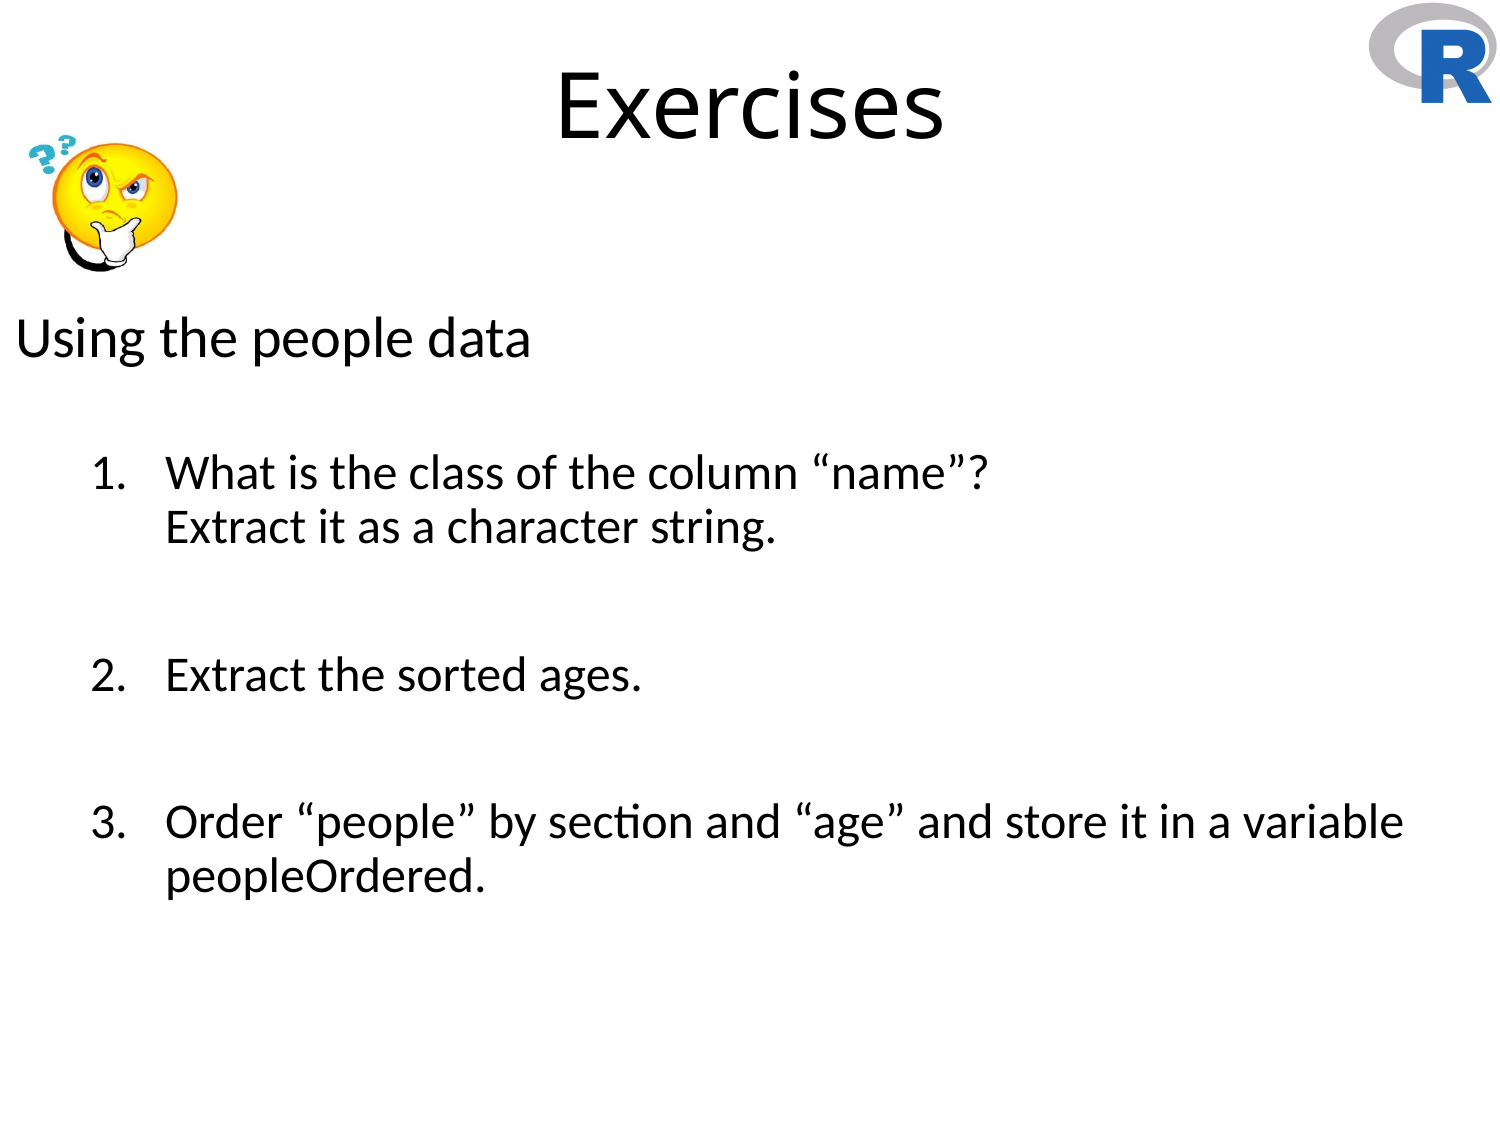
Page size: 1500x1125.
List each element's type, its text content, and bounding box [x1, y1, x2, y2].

list Using the people data What is the class of the column “name”? Extract it as a character string. Extract the sorted ages. Order “people” by section and “age” and store it in a variable peopleOrdered. [0, 299, 1500, 1014]
picture [28, 134, 178, 272]
title Exercises [0, 0, 1500, 218]
picture [1365, 0, 1500, 107]
